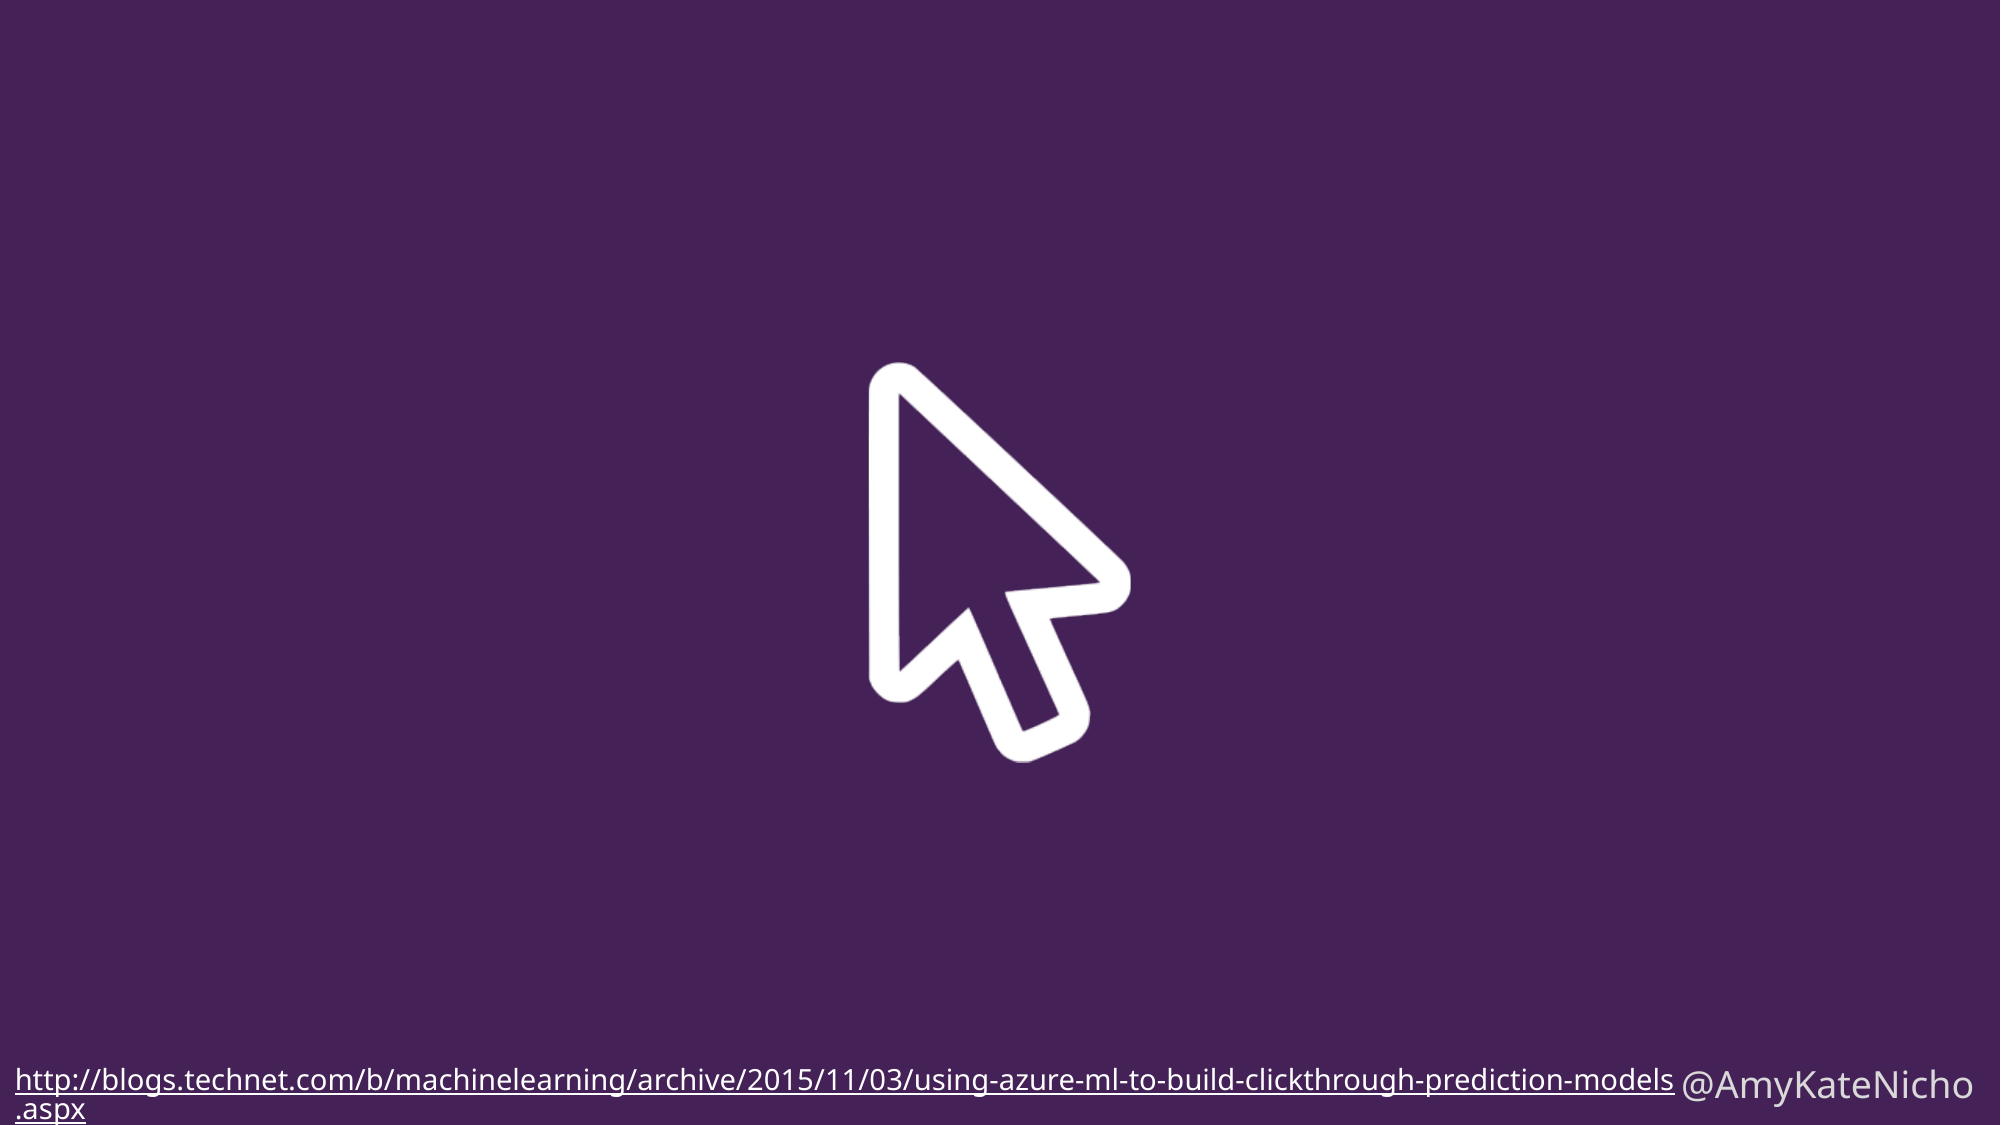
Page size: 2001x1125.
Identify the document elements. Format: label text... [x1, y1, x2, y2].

text_box http://blogs.technet.com/b/machinelearning/archive/2015/11/03/using-azure-ml-to-build-clickthrough-prediction-models.aspx [0, 1053, 1693, 1125]
text_box @AmyKateNicho [1693, 1053, 1990, 1114]
picture [799, 362, 1201, 763]
